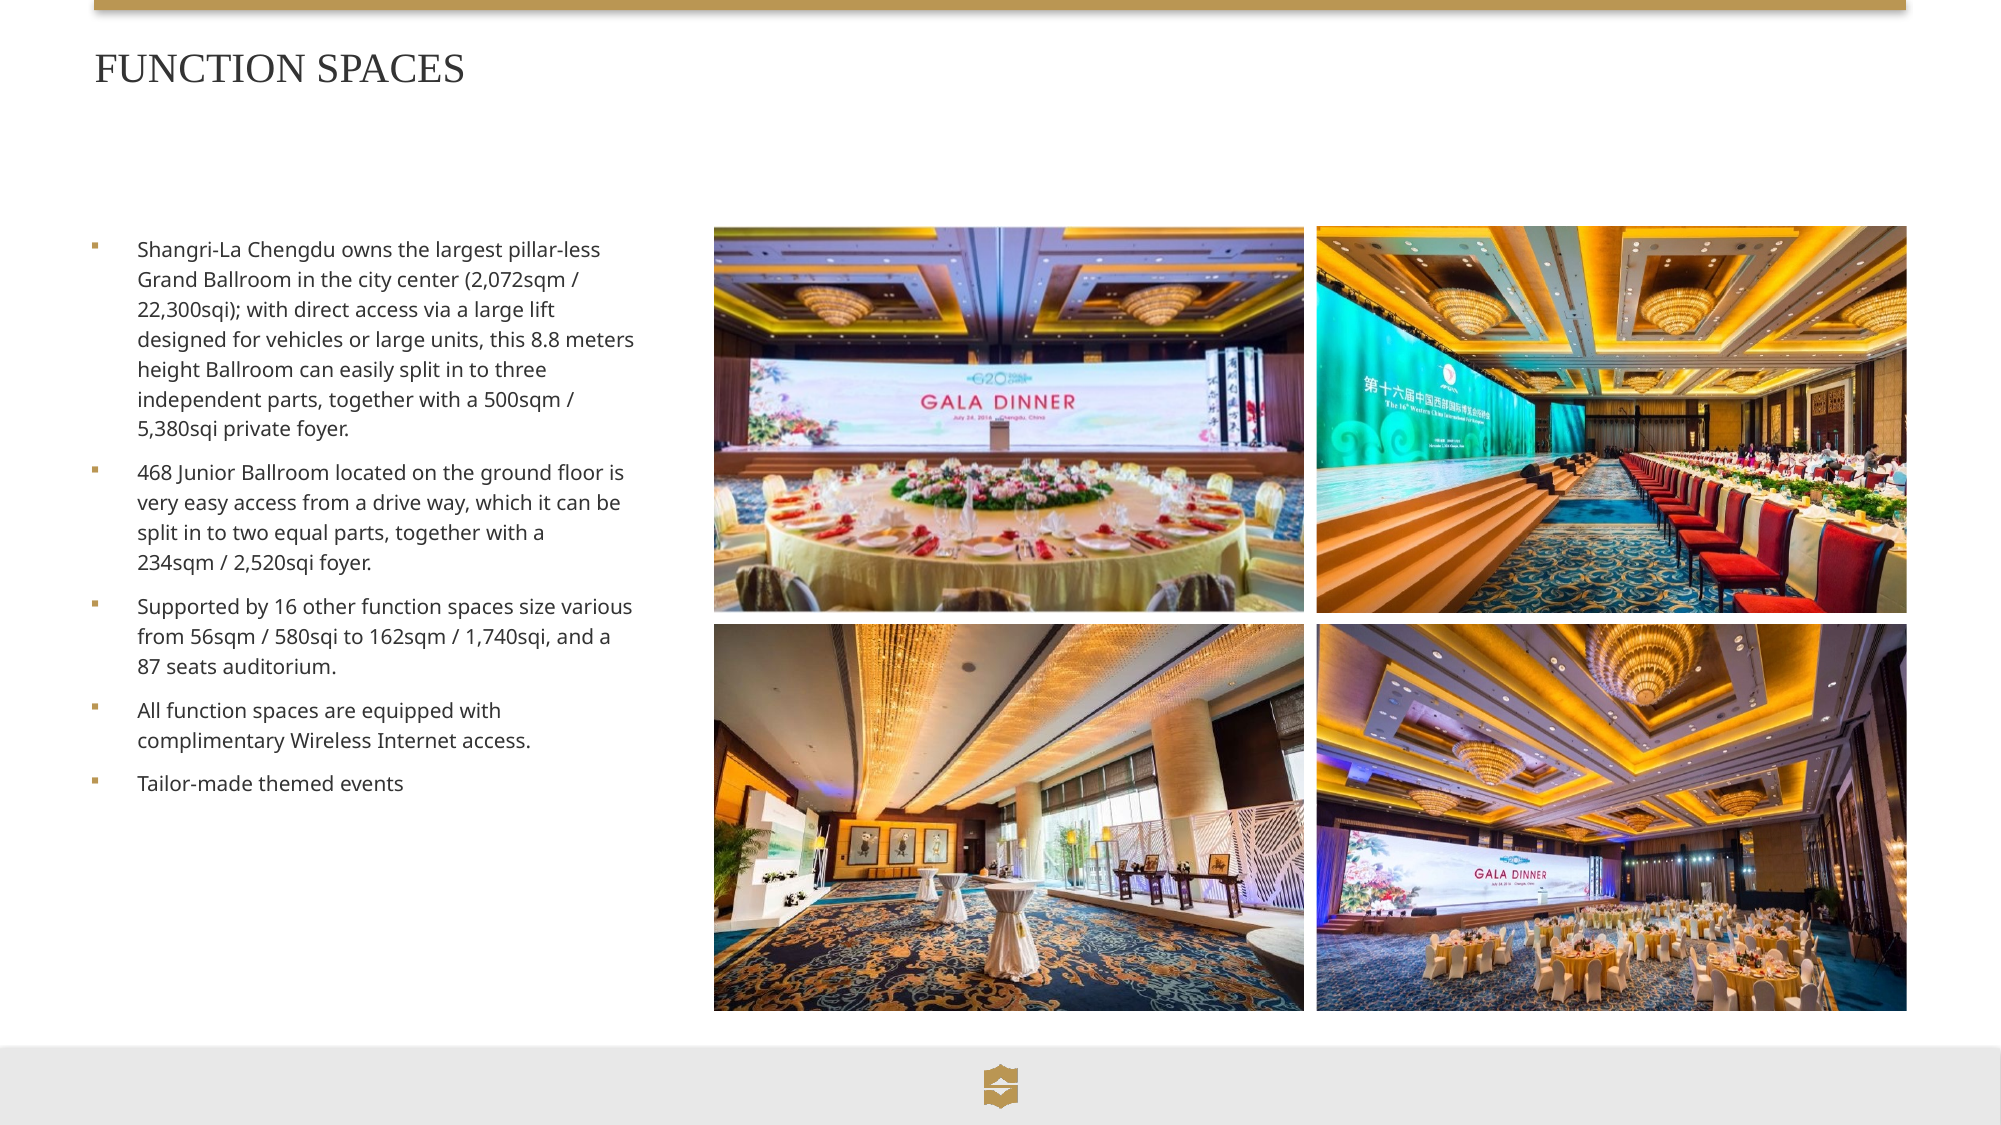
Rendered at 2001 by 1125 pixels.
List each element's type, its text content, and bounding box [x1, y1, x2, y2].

title FUNCTION SPACES [79, 33, 1859, 113]
picture [713, 226, 1305, 613]
picture [1316, 624, 1907, 1012]
picture [713, 624, 1305, 1012]
picture [1316, 226, 1907, 613]
picture [979, 1062, 1022, 1111]
list Shangri-La Chengdu owns the largest pillar-less Grand Ballroom in the city center (2,072sqm / 22,300sqi); with direct access via a large lift designed for vehicles or large units, this 8.8 meters height Ballroom can easily split in to three independent parts, together with a 500sqm / 5,380sqi private foyer. 468 Junior Ballroom located on the ground floor is very easy access from a drive way, which it can be split in to two equal parts, together with a 234sqm / 2,520sqi foyer. Supported by 16 other function spaces size various from 56sqm / 580sqi to 162sqm / 1,740sqi, and a 87 seats auditorium. All function spaces are equipped with complimentary Wireless Internet access. Tailor-made themed events [75, 223, 652, 857]
